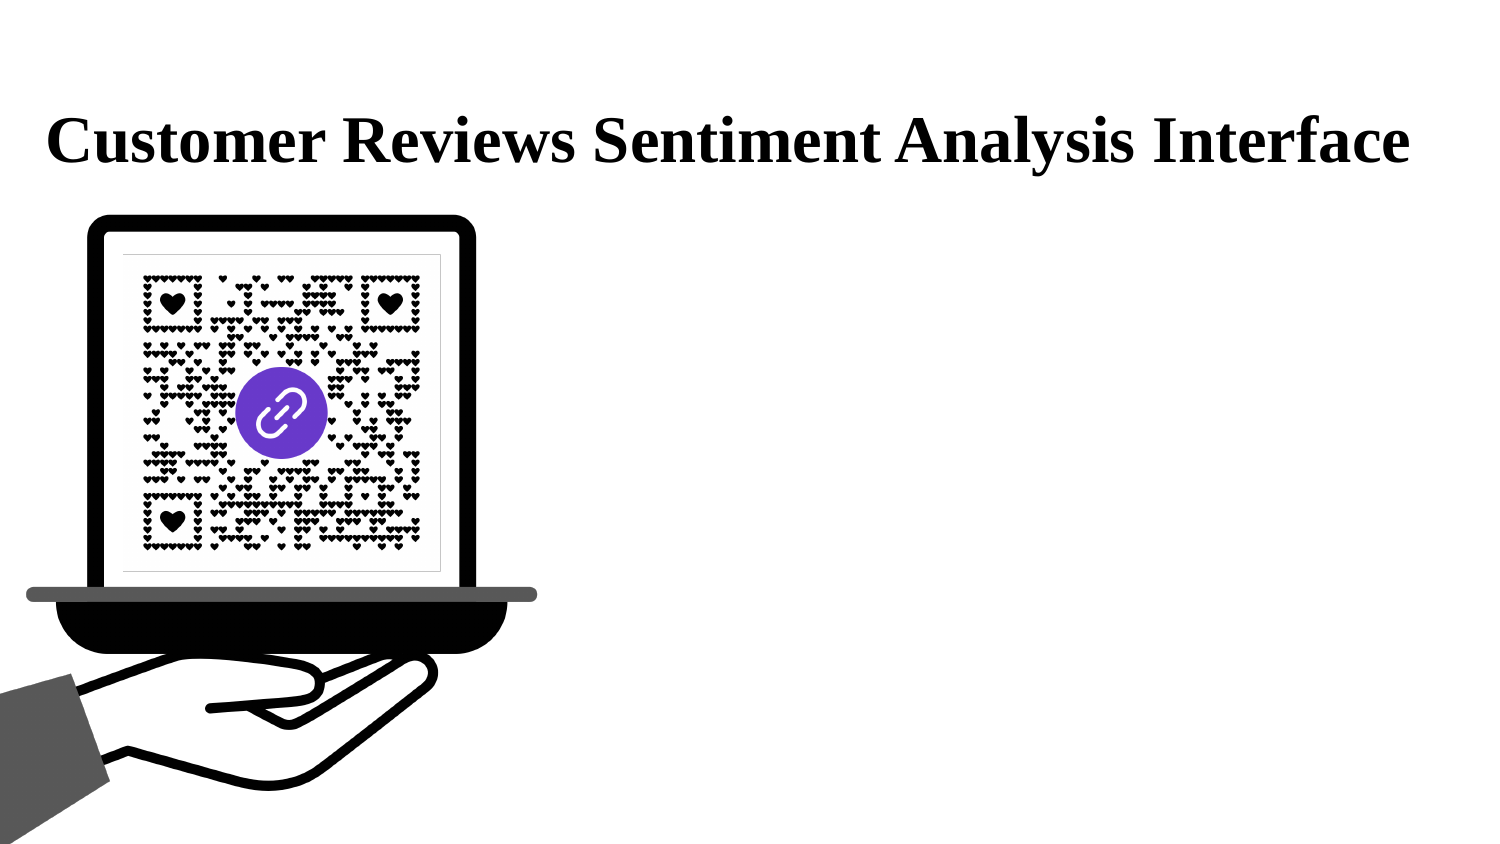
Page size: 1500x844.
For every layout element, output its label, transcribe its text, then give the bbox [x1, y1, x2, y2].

title Customer Reviews Sentiment Analysis Interface [0, 25, 1500, 240]
picture [0, 201, 563, 844]
